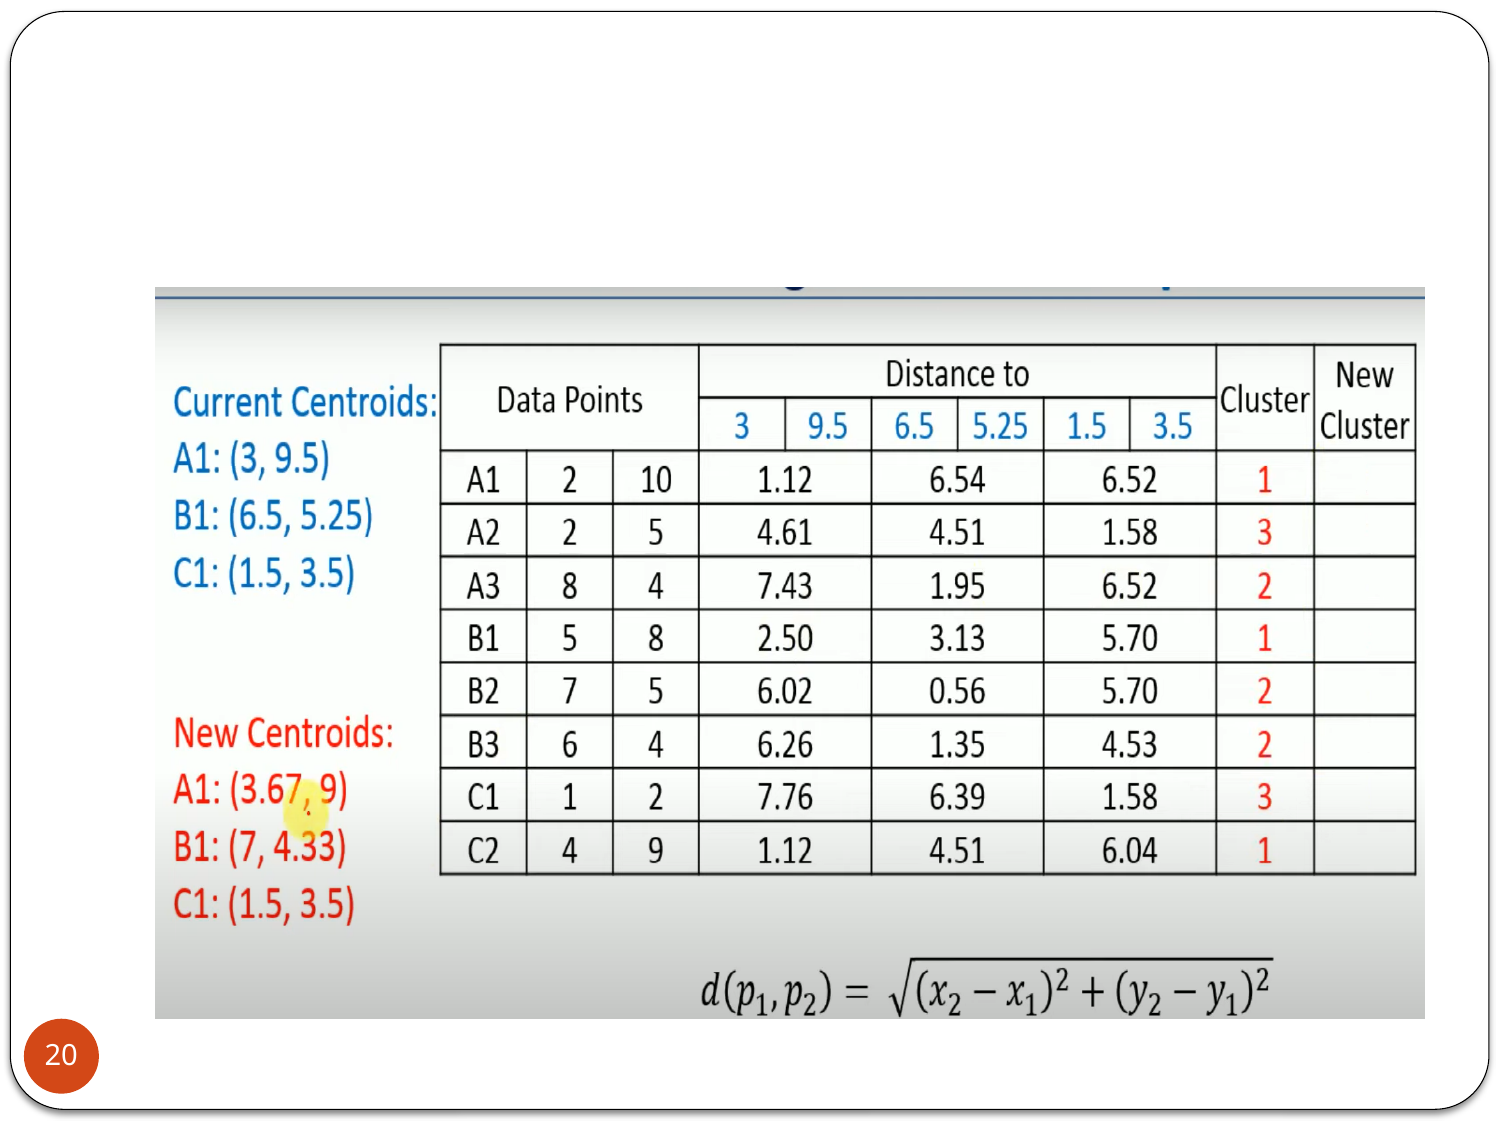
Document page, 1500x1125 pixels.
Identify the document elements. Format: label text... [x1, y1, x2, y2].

slide_number 20 [23, 1018, 99, 1094]
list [149, 287, 1426, 1019]
